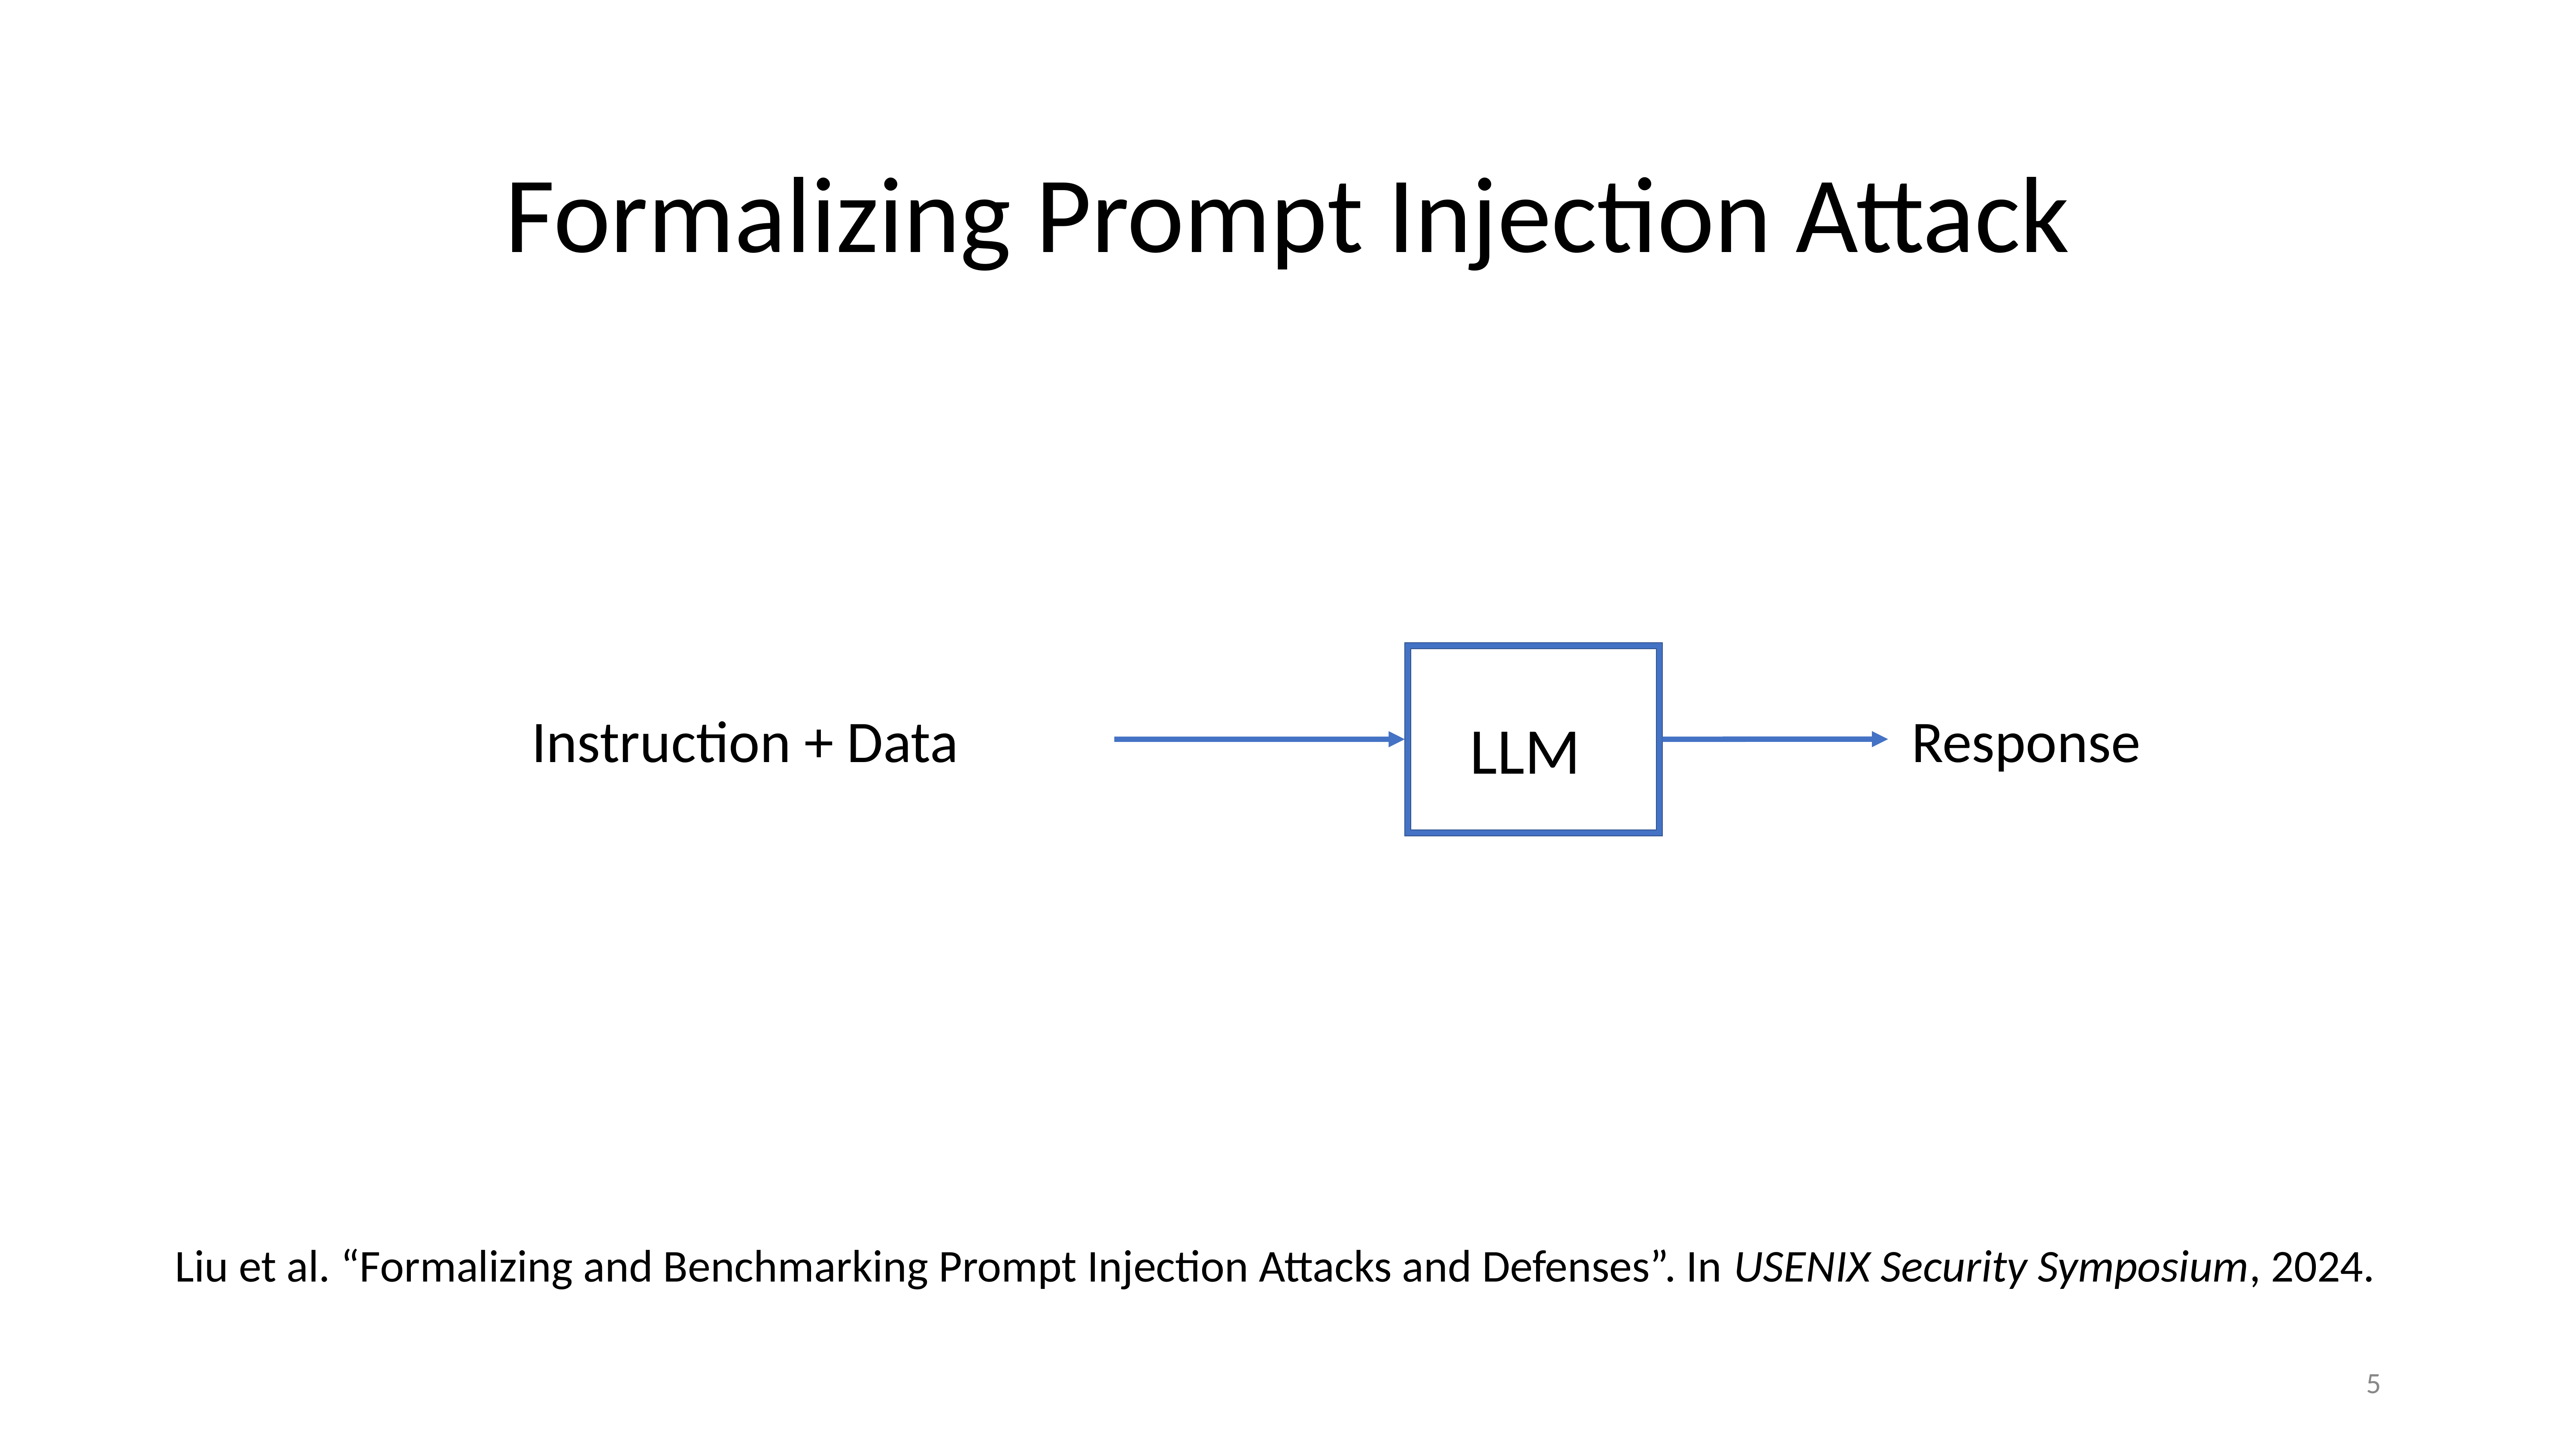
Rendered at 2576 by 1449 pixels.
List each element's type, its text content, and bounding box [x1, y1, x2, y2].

text_box Response [1888, 691, 2193, 786]
text_box Instruction + Data [508, 691, 1032, 786]
text_box [1404, 642, 1662, 836]
text_box LLM [1446, 697, 1621, 799]
text_box Liu et al. “Formalizing and Benchmarking Prompt Injection Attacks and Defenses”. In USENIX Security Symposium, 2024. [151, 1224, 2429, 1303]
title Formalizing Prompt Injection Attack [177, 77, 2399, 357]
slide_number 5 [1819, 1343, 2399, 1420]
